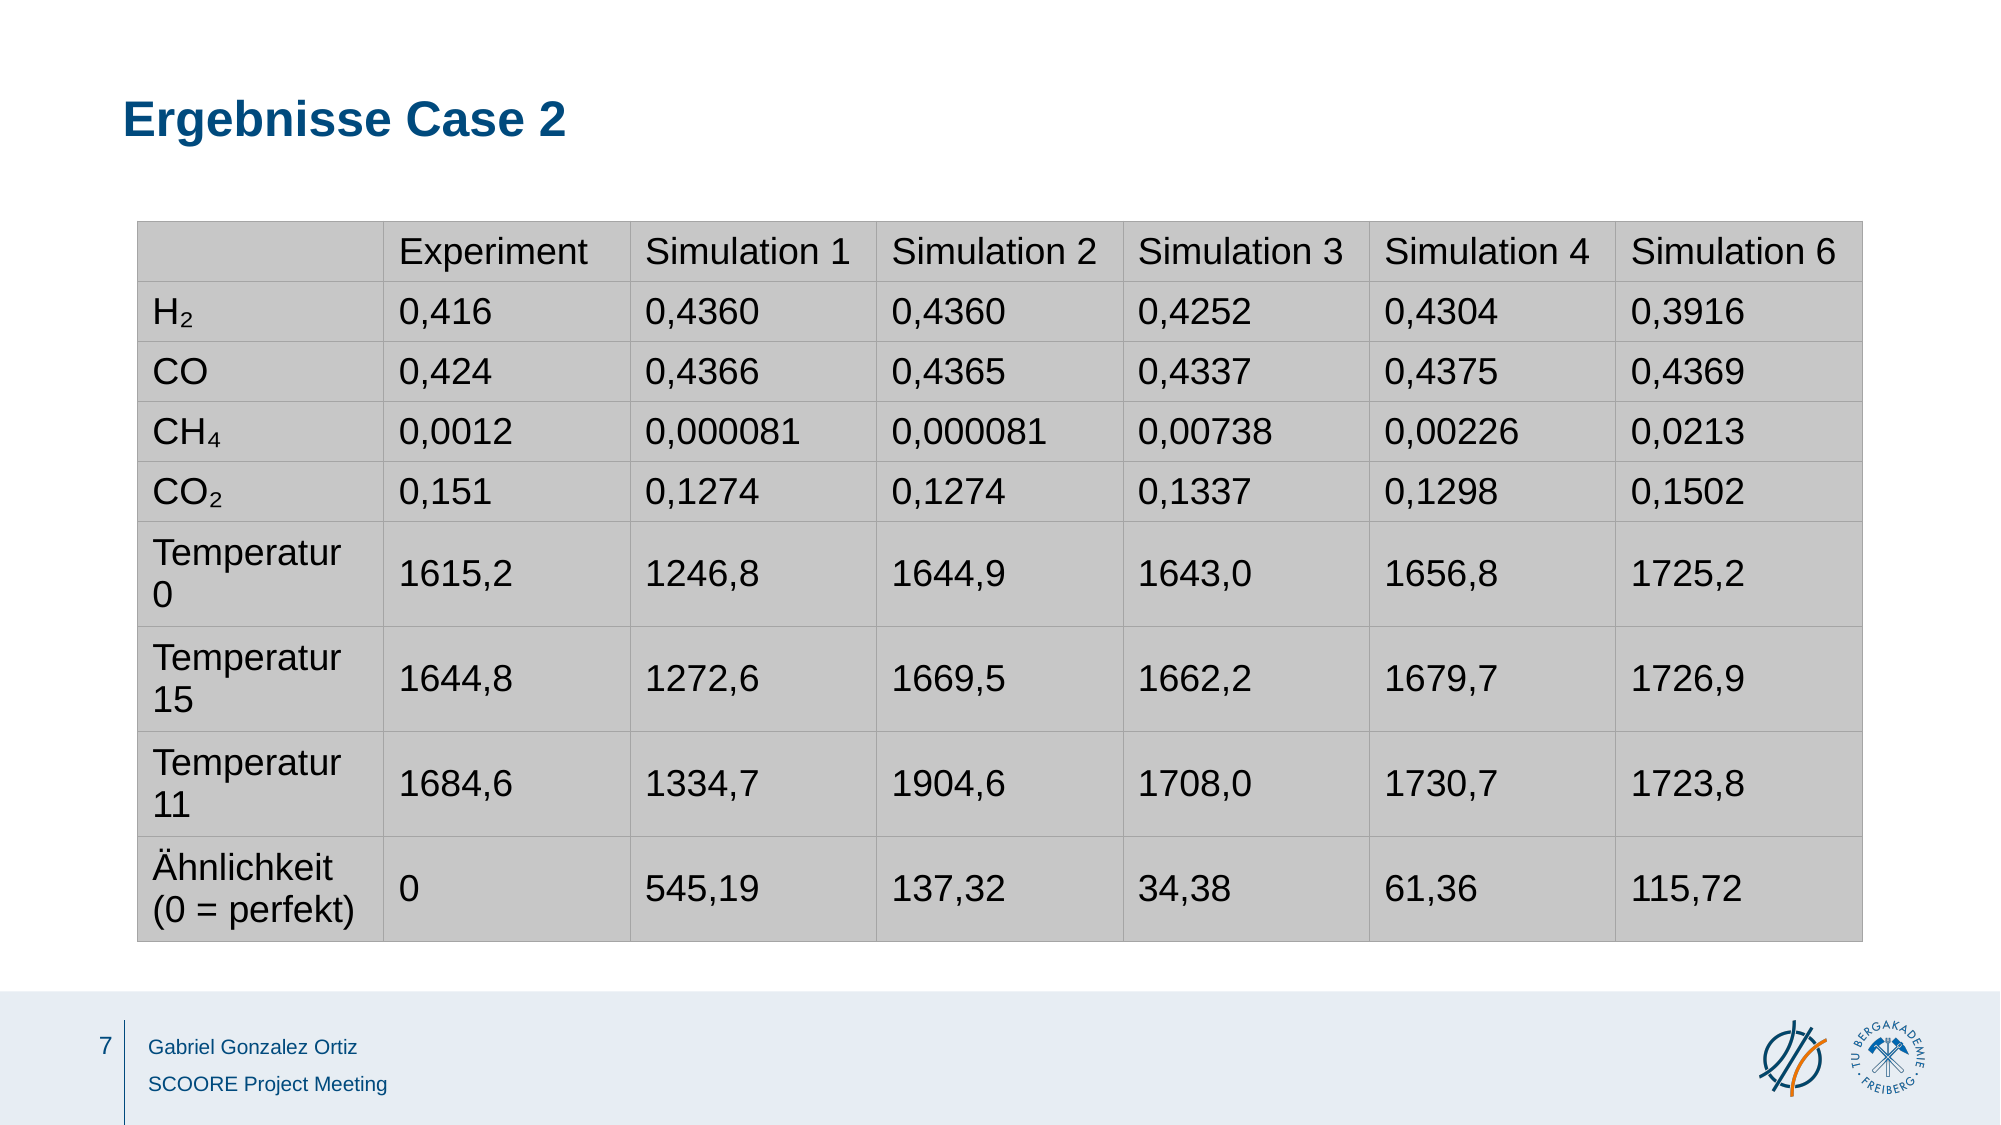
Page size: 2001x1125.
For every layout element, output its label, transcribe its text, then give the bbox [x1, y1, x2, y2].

table_cell 0,4375 [1370, 342, 1615, 401]
picture [1767, 1034, 1791, 1069]
table_cell 545,19 [631, 837, 876, 941]
table_cell 0,4360 [877, 282, 1123, 341]
table_cell 1669,5 [877, 627, 1123, 731]
table_cell 0,416 [384, 282, 630, 341]
table_cell 0 [384, 837, 630, 941]
table_cell 0,4366 [631, 342, 876, 401]
table_cell CO [138, 342, 383, 401]
table_cell Ähnlichkeit (0 = perfekt) [138, 837, 383, 941]
table_cell 1662,2 [1124, 627, 1369, 731]
table_cell 0,4365 [877, 342, 1123, 401]
title Ergebnisse Case 2 [122, 92, 1925, 221]
table_header [138, 222, 383, 281]
table_header Experiment [384, 222, 630, 281]
picture [1851, 1020, 1925, 1094]
table_cell 1679,7 [1370, 627, 1615, 731]
table_cell H₂ [138, 282, 383, 341]
table_cell 1723,8 [1616, 732, 1862, 836]
table_cell 1615,2 [384, 522, 630, 626]
table_cell 1643,0 [1124, 522, 1369, 626]
table_cell 137,32 [877, 837, 1123, 941]
table_cell 115,72 [1616, 837, 1862, 941]
picture [1759, 1020, 1792, 1074]
table_cell 0,1337 [1124, 462, 1369, 521]
table_header Simulation 6 [1616, 222, 1862, 281]
table_cell 1708,0 [1124, 732, 1369, 836]
table_cell 0,0213 [1616, 402, 1862, 461]
table_cell 1656,8 [1370, 522, 1615, 626]
table_cell Temperatur 0 [138, 522, 383, 626]
table_cell 1725,2 [1616, 522, 1862, 626]
table_header Simulation 2 [877, 222, 1123, 281]
table_cell 0,000081 [631, 402, 876, 461]
table_cell 1684,6 [384, 732, 630, 836]
table_cell 1904,6 [877, 732, 1123, 836]
table_cell 0,000081 [877, 402, 1123, 461]
table_cell 1644,9 [877, 522, 1123, 626]
table_header Simulation 1 [631, 222, 876, 281]
table_cell 0,1274 [877, 462, 1123, 521]
table_cell 1730,7 [1370, 732, 1615, 836]
table_cell Temperatur 11 [138, 732, 383, 836]
table_cell 0,1274 [631, 462, 876, 521]
table_header Simulation 3 [1124, 222, 1369, 281]
table_header Simulation 4 [1370, 222, 1615, 281]
table_cell 0,151 [384, 462, 630, 521]
picture [1759, 1020, 1827, 1097]
table_cell 1272,6 [631, 627, 876, 731]
table_cell 0,4337 [1124, 342, 1369, 401]
table_cell 0,1298 [1370, 462, 1615, 521]
table_cell 34,38 [1124, 837, 1369, 941]
table_cell 0,424 [384, 342, 630, 401]
picture [1772, 1034, 1804, 1079]
table_cell 1334,7 [631, 732, 876, 836]
table_cell 0,3916 [1616, 282, 1862, 341]
table_cell 0,00226 [1370, 402, 1615, 461]
table_cell 1644,8 [384, 627, 630, 731]
table_cell 0,4252 [1124, 282, 1369, 341]
table_cell 1726,9 [1616, 627, 1862, 731]
table_cell 1246,8 [631, 522, 876, 626]
table_cell 61,36 [1370, 837, 1615, 941]
table_cell 0,1502 [1616, 462, 1862, 521]
table_cell 0,00738 [1124, 402, 1369, 461]
table_cell 0,4360 [631, 282, 876, 341]
table_cell CH₄ [138, 402, 383, 461]
table_cell 0,4304 [1370, 282, 1615, 341]
table_cell Temperatur 15 [138, 627, 383, 731]
table_cell 0,4369 [1616, 342, 1862, 401]
table_cell CO₂ [138, 462, 383, 521]
table_cell 0,0012 [384, 402, 630, 461]
